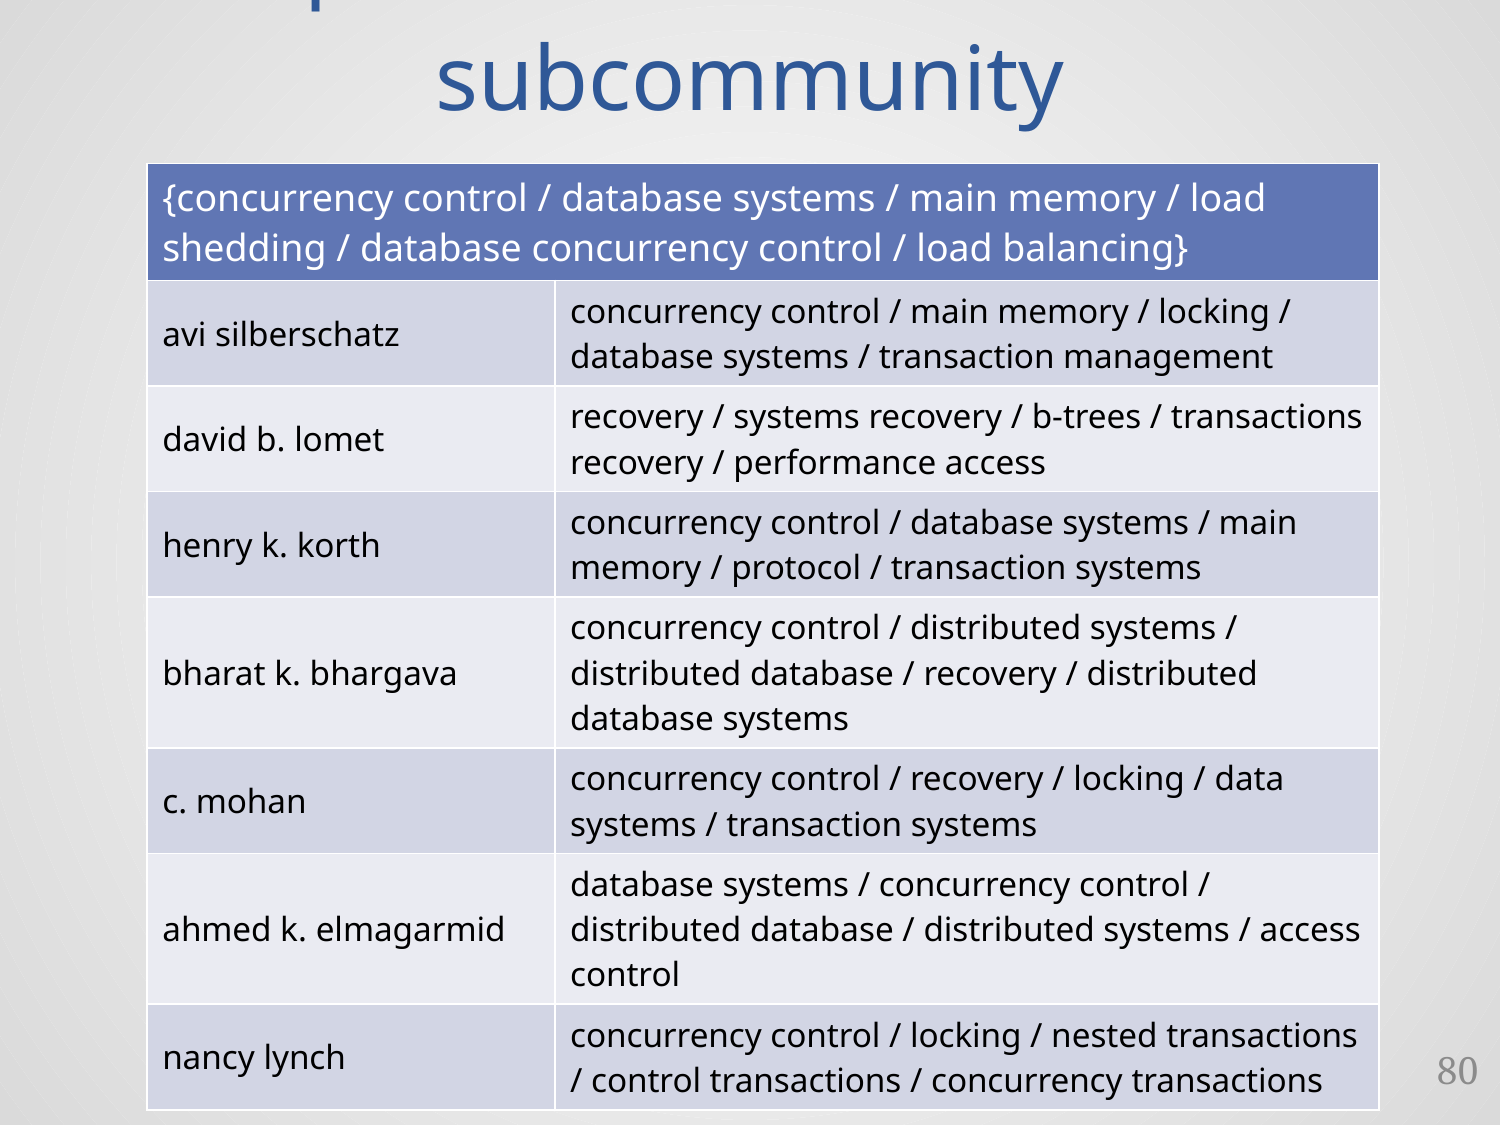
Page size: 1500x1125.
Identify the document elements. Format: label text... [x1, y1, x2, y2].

table_cell concurrency control / recovery / locking / data systems / transaction systems [556, 749, 1378, 853]
table_cell concurrency control / distributed systems / distributed database / recovery / distributed database systems [556, 598, 1378, 747]
slide_number 80 [1401, 1042, 1494, 1103]
table_cell david b. lomet [148, 387, 554, 491]
title Top authors in a database subcommunity [0, 16, 1500, 137]
table_header {concurrency control / database systems / main memory / load shedding / database concurrency control / load balancing} [148, 164, 1378, 280]
table_cell nancy lynch [148, 1005, 554, 1109]
table_cell database systems / concurrency control / distributed database / distributed systems / access control [556, 854, 1378, 1003]
table_cell henry k. korth [148, 492, 554, 596]
table_cell concurrency control / main memory / locking / database systems / transaction management [556, 281, 1378, 385]
table_cell recovery / systems recovery / b-trees / transactions recovery / performance access [556, 387, 1378, 491]
table_cell ahmed k. elmagarmid [148, 854, 554, 1003]
table_cell bharat k. bhargava [148, 598, 554, 747]
table_cell concurrency control / locking / nested transactions / control transactions / concurrency transactions [556, 1005, 1378, 1109]
table_cell avi silberschatz [148, 281, 554, 385]
table_cell concurrency control / database systems / main memory / protocol / transaction systems [556, 492, 1378, 596]
table_cell c. mohan [148, 749, 554, 853]
